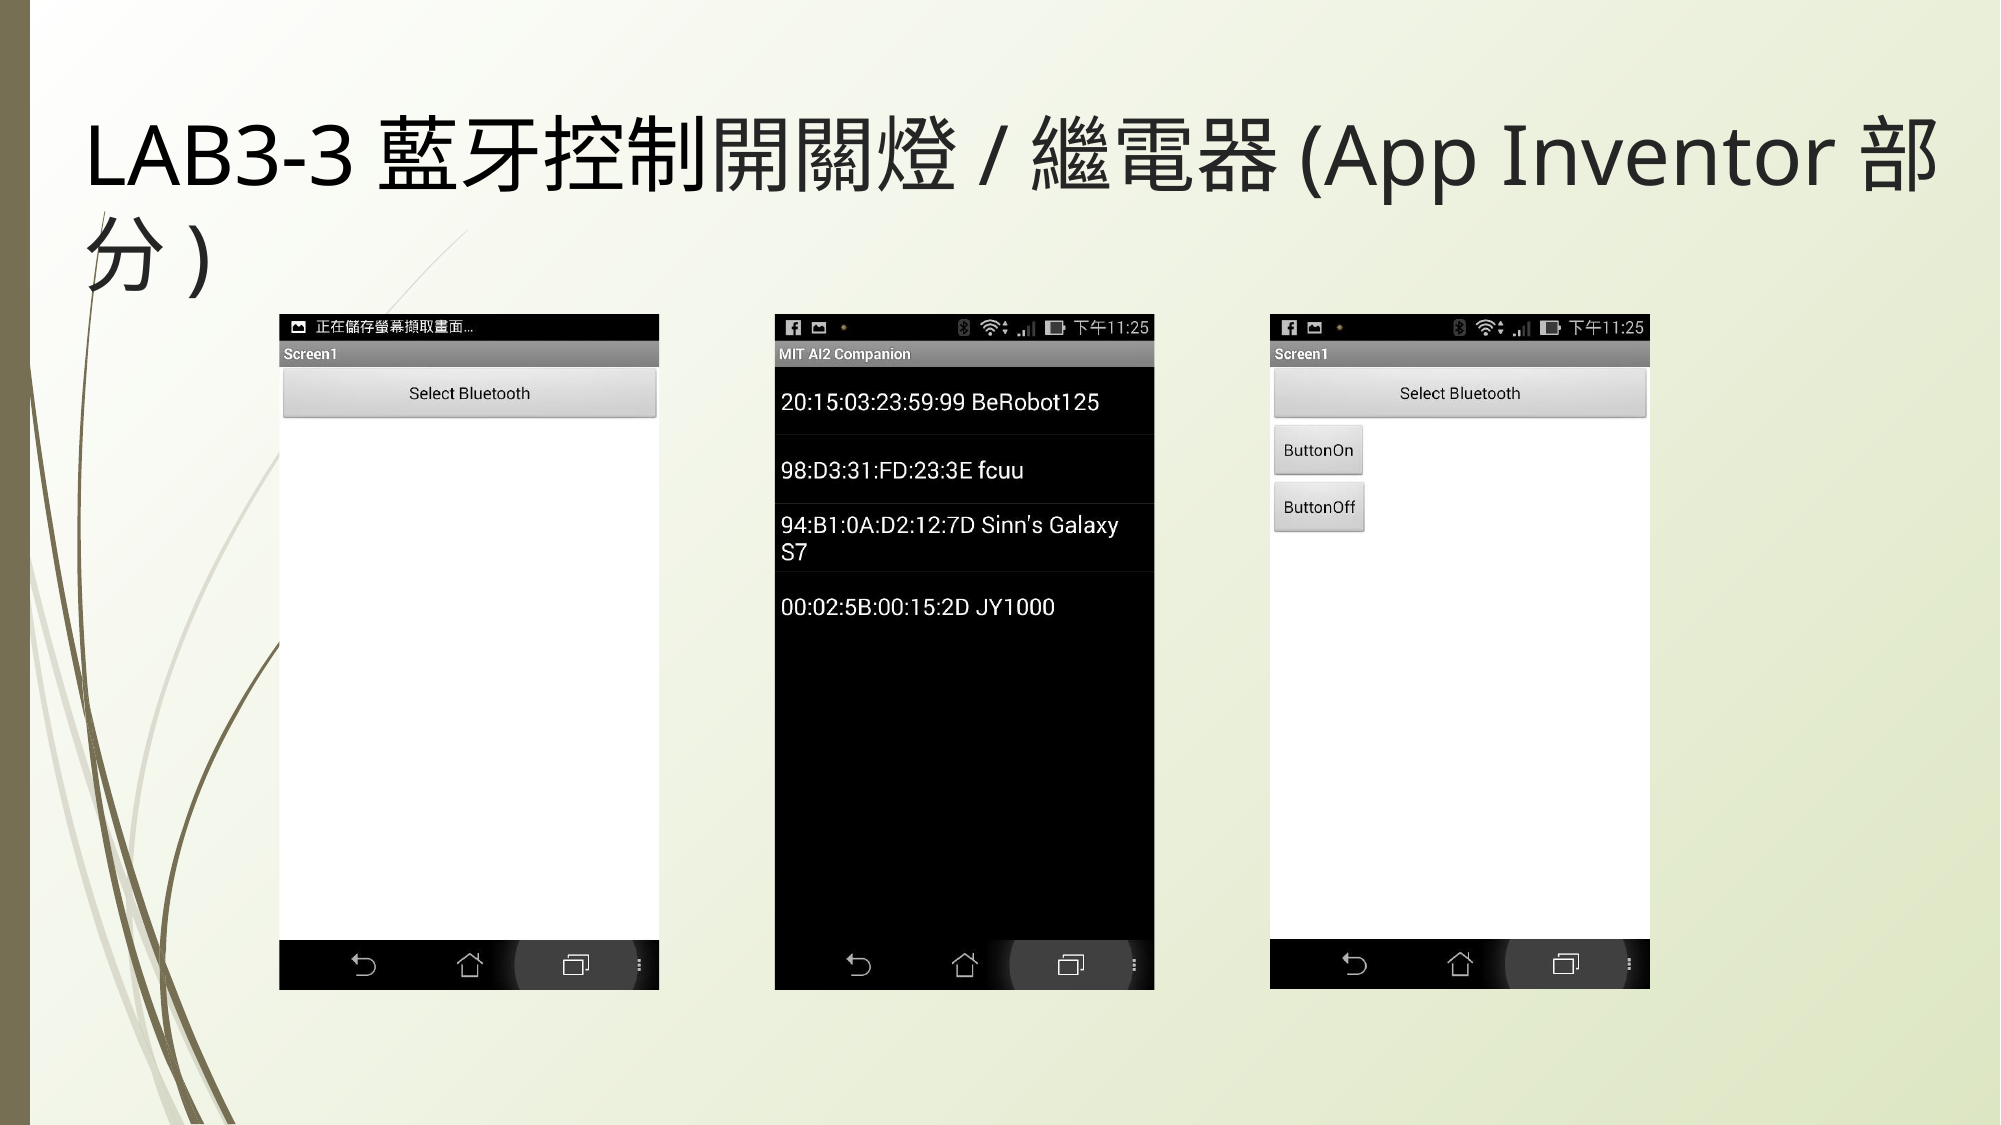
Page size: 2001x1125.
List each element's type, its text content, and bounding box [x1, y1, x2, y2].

text_box [279, 314, 660, 990]
text_box [1270, 314, 1650, 990]
title LAB3-3藍牙控制開關燈/繼電器(App Inventor部分) [81, 99, 1956, 303]
text_box [774, 314, 1155, 990]
